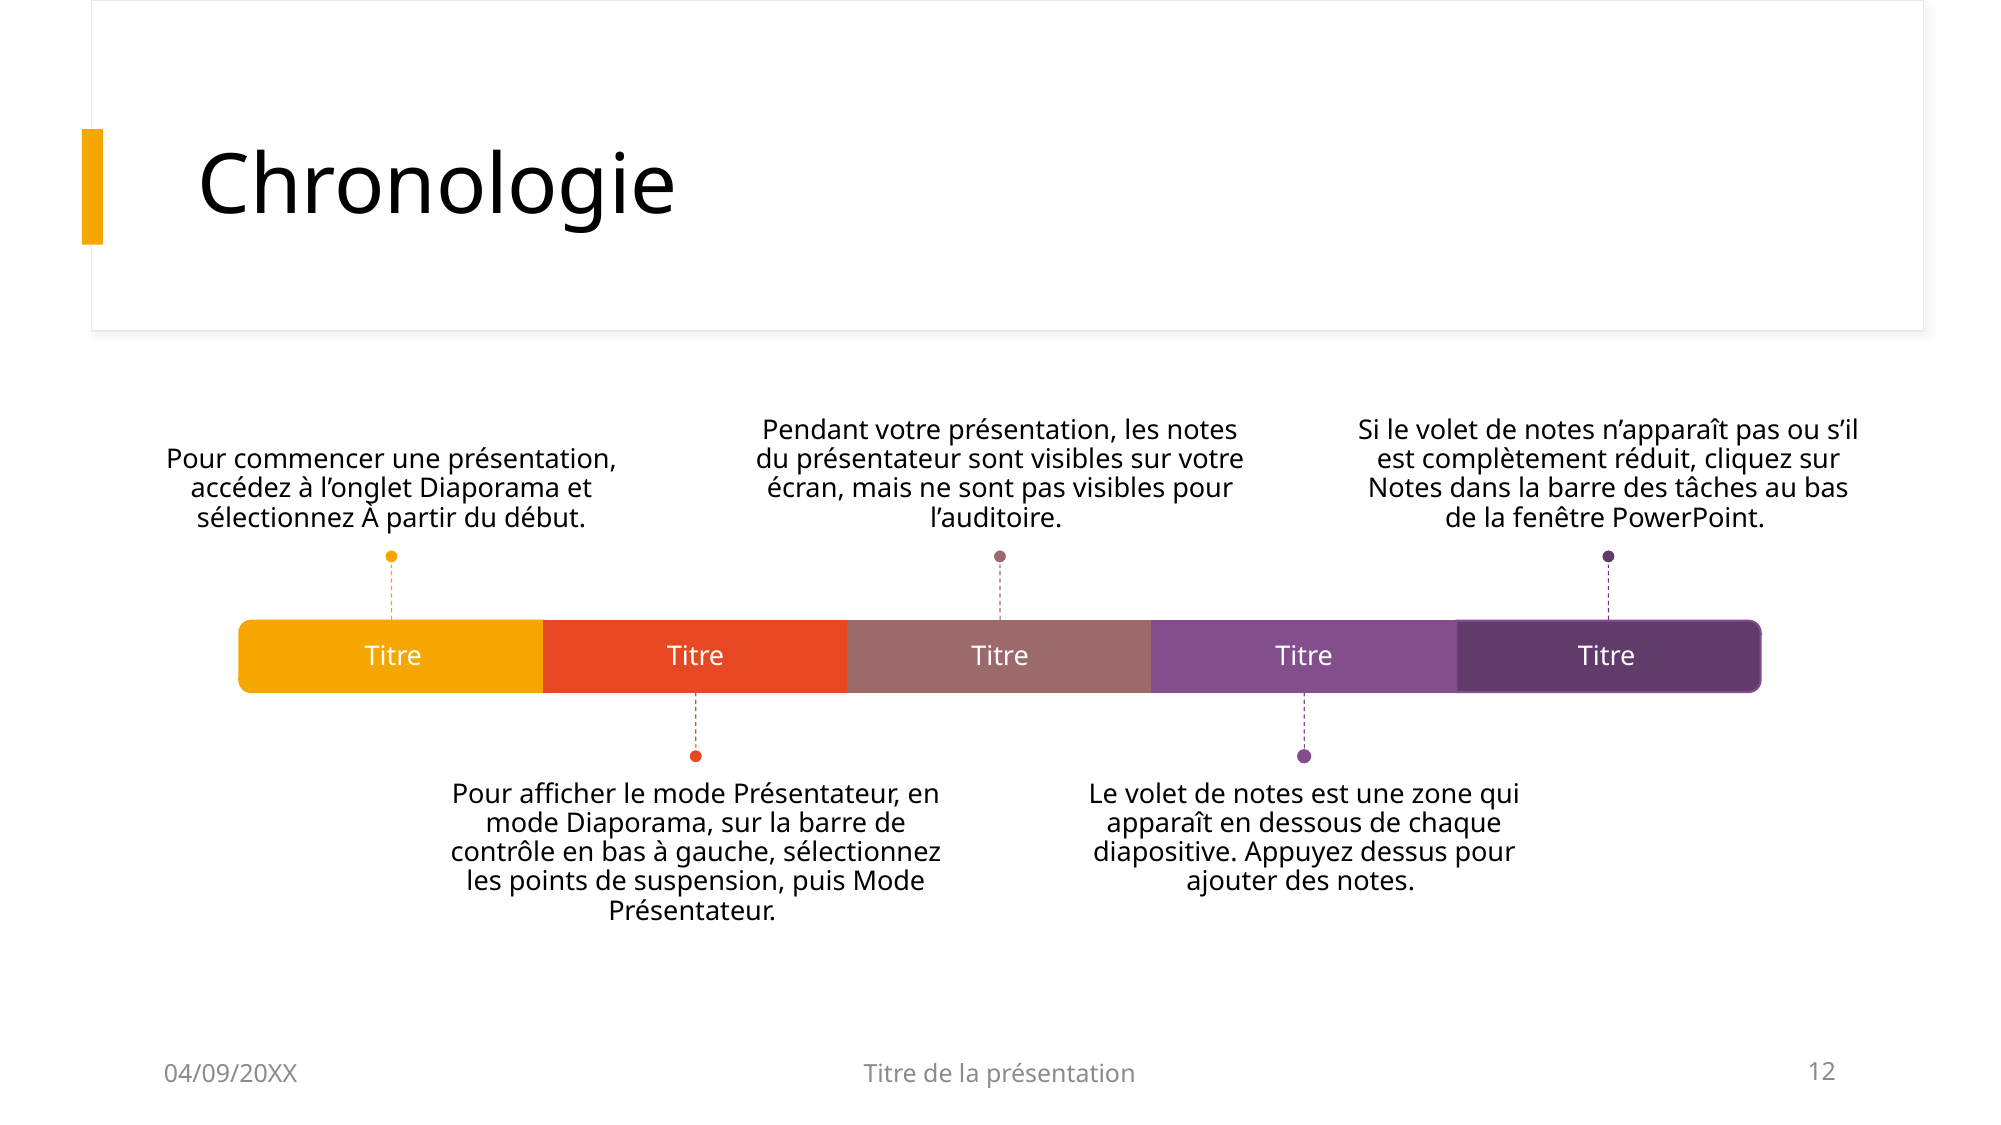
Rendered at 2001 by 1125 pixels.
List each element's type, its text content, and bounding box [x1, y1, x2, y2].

slide_number 12 [1401, 1042, 1851, 1103]
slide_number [148, 1042, 599, 1103]
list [137, 299, 1863, 1014]
footer Titre de la présentation [662, 1042, 1338, 1103]
title Chronologie [183, 90, 1851, 284]
